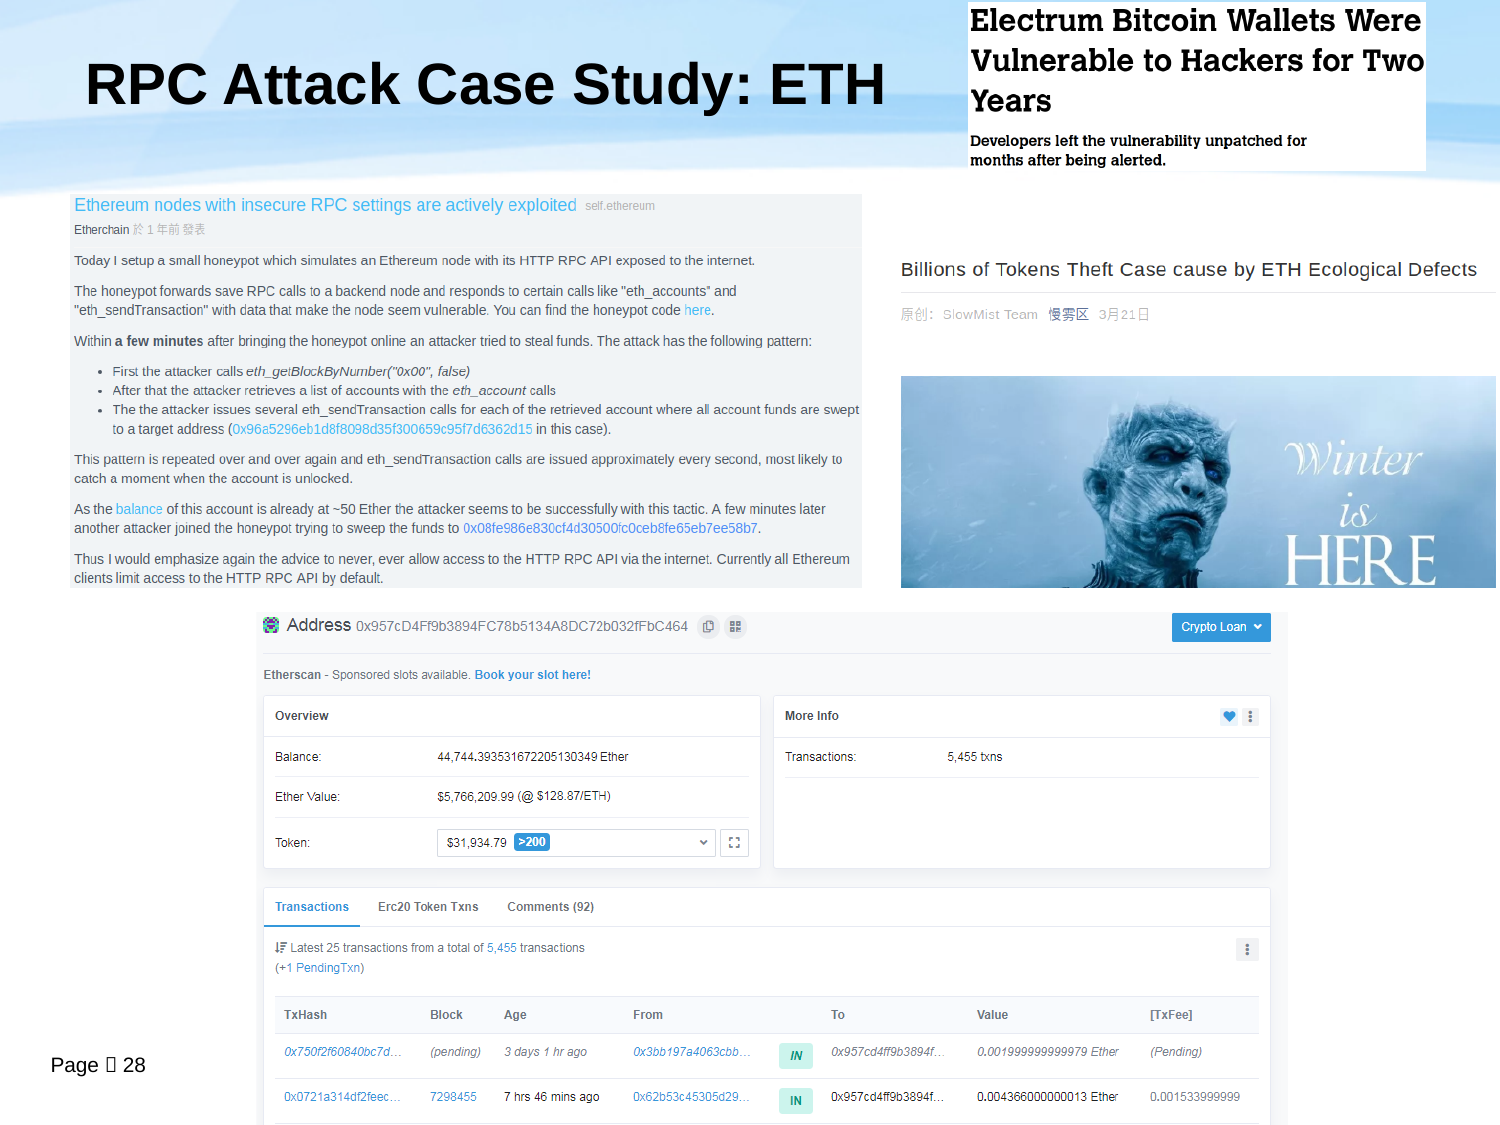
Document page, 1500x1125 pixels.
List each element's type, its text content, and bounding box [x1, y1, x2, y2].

picture [0, 0, 1500, 1125]
title RPC Attack Case Study: ETH [70, 28, 968, 144]
